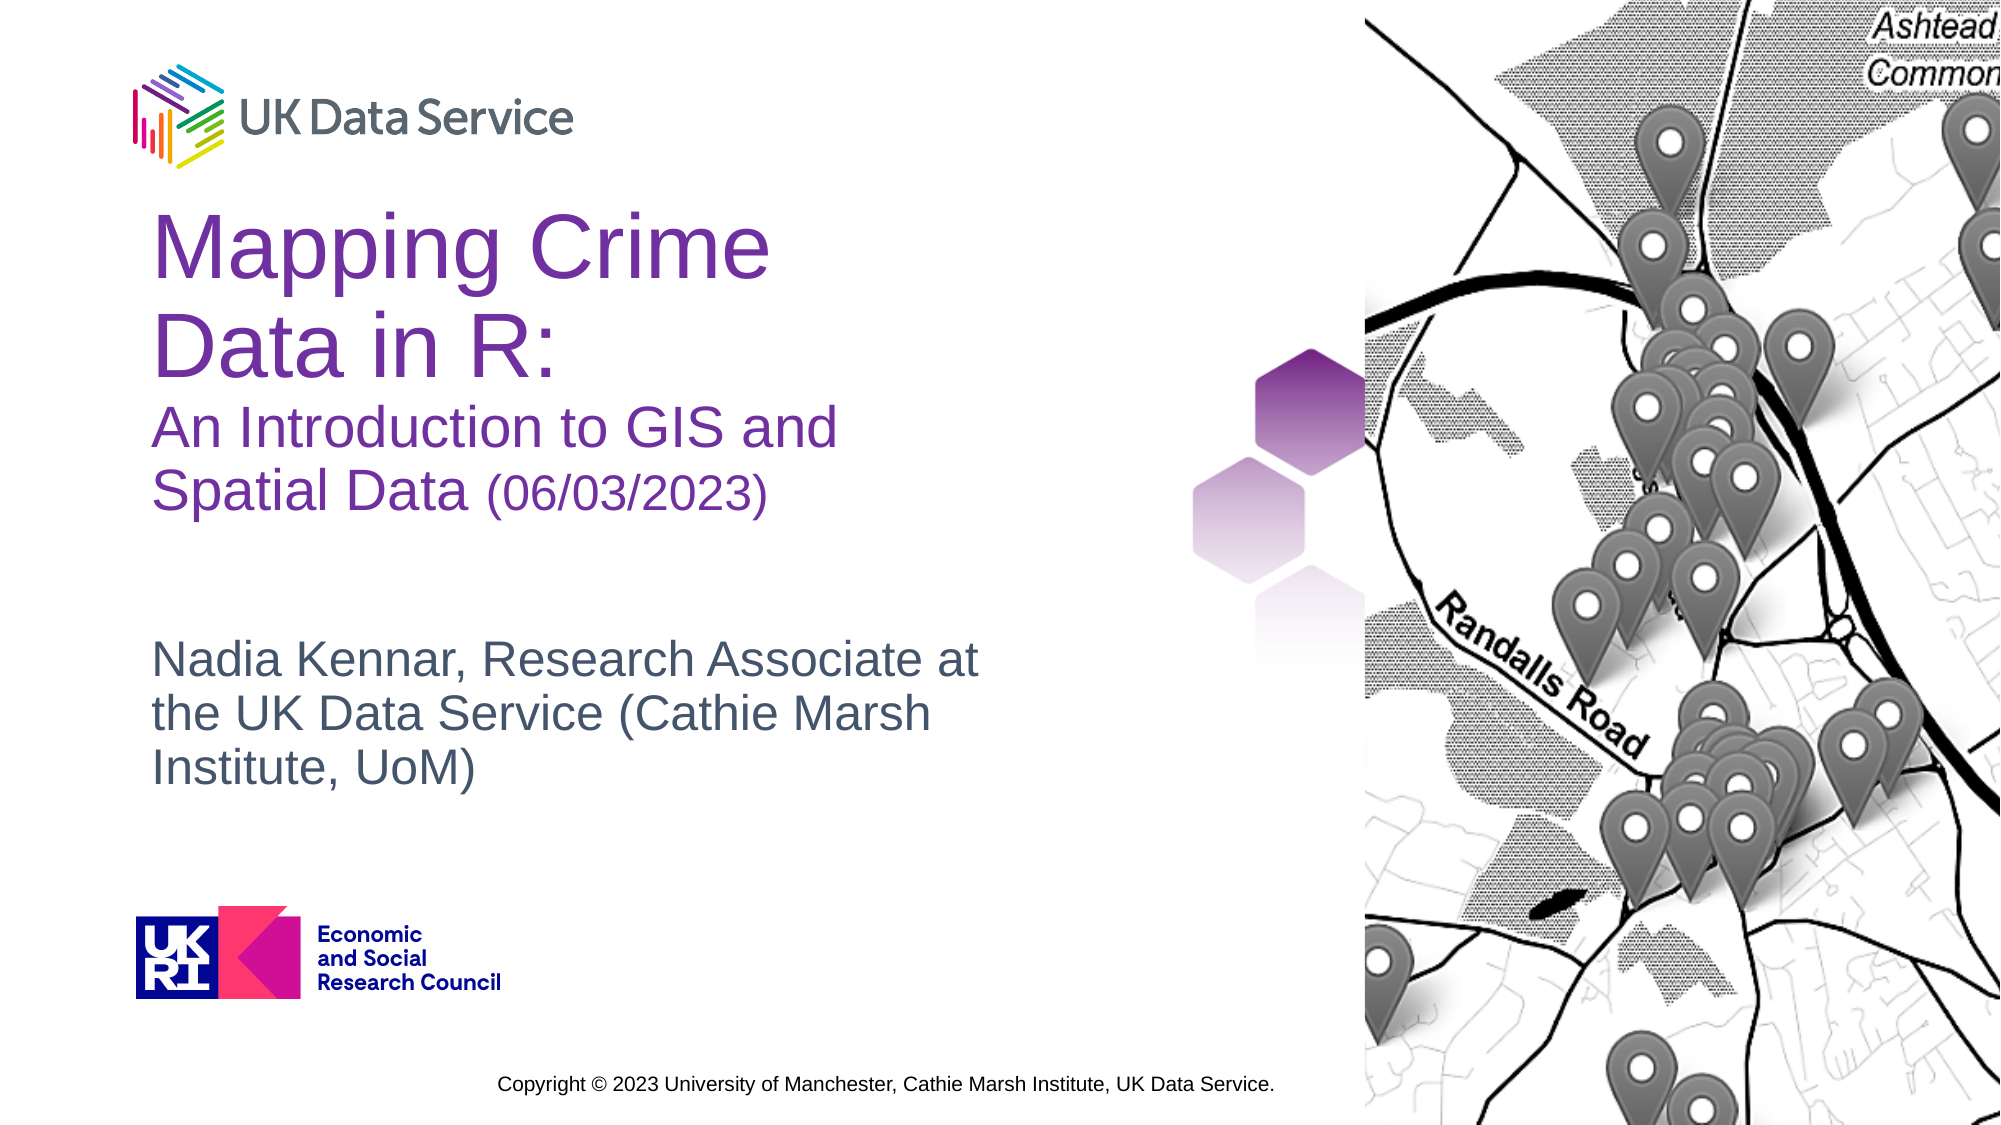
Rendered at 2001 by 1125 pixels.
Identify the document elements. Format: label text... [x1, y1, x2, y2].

picture [98, 29, 608, 204]
title Mapping Crime Data in R: An Introduction to GIS and Spatial Data (06/03/2023) [136, 107, 1000, 531]
picture [771, 0, 2000, 1125]
list Nadia Kennar, Research Associate at the UK Data Service (Cathie Marsh Institute, UoM) [136, 625, 1000, 872]
text_box Copyright © 2023 University of Manchester, Cathie Marsh Institute, UK Data Service. [198, 1062, 1296, 1103]
